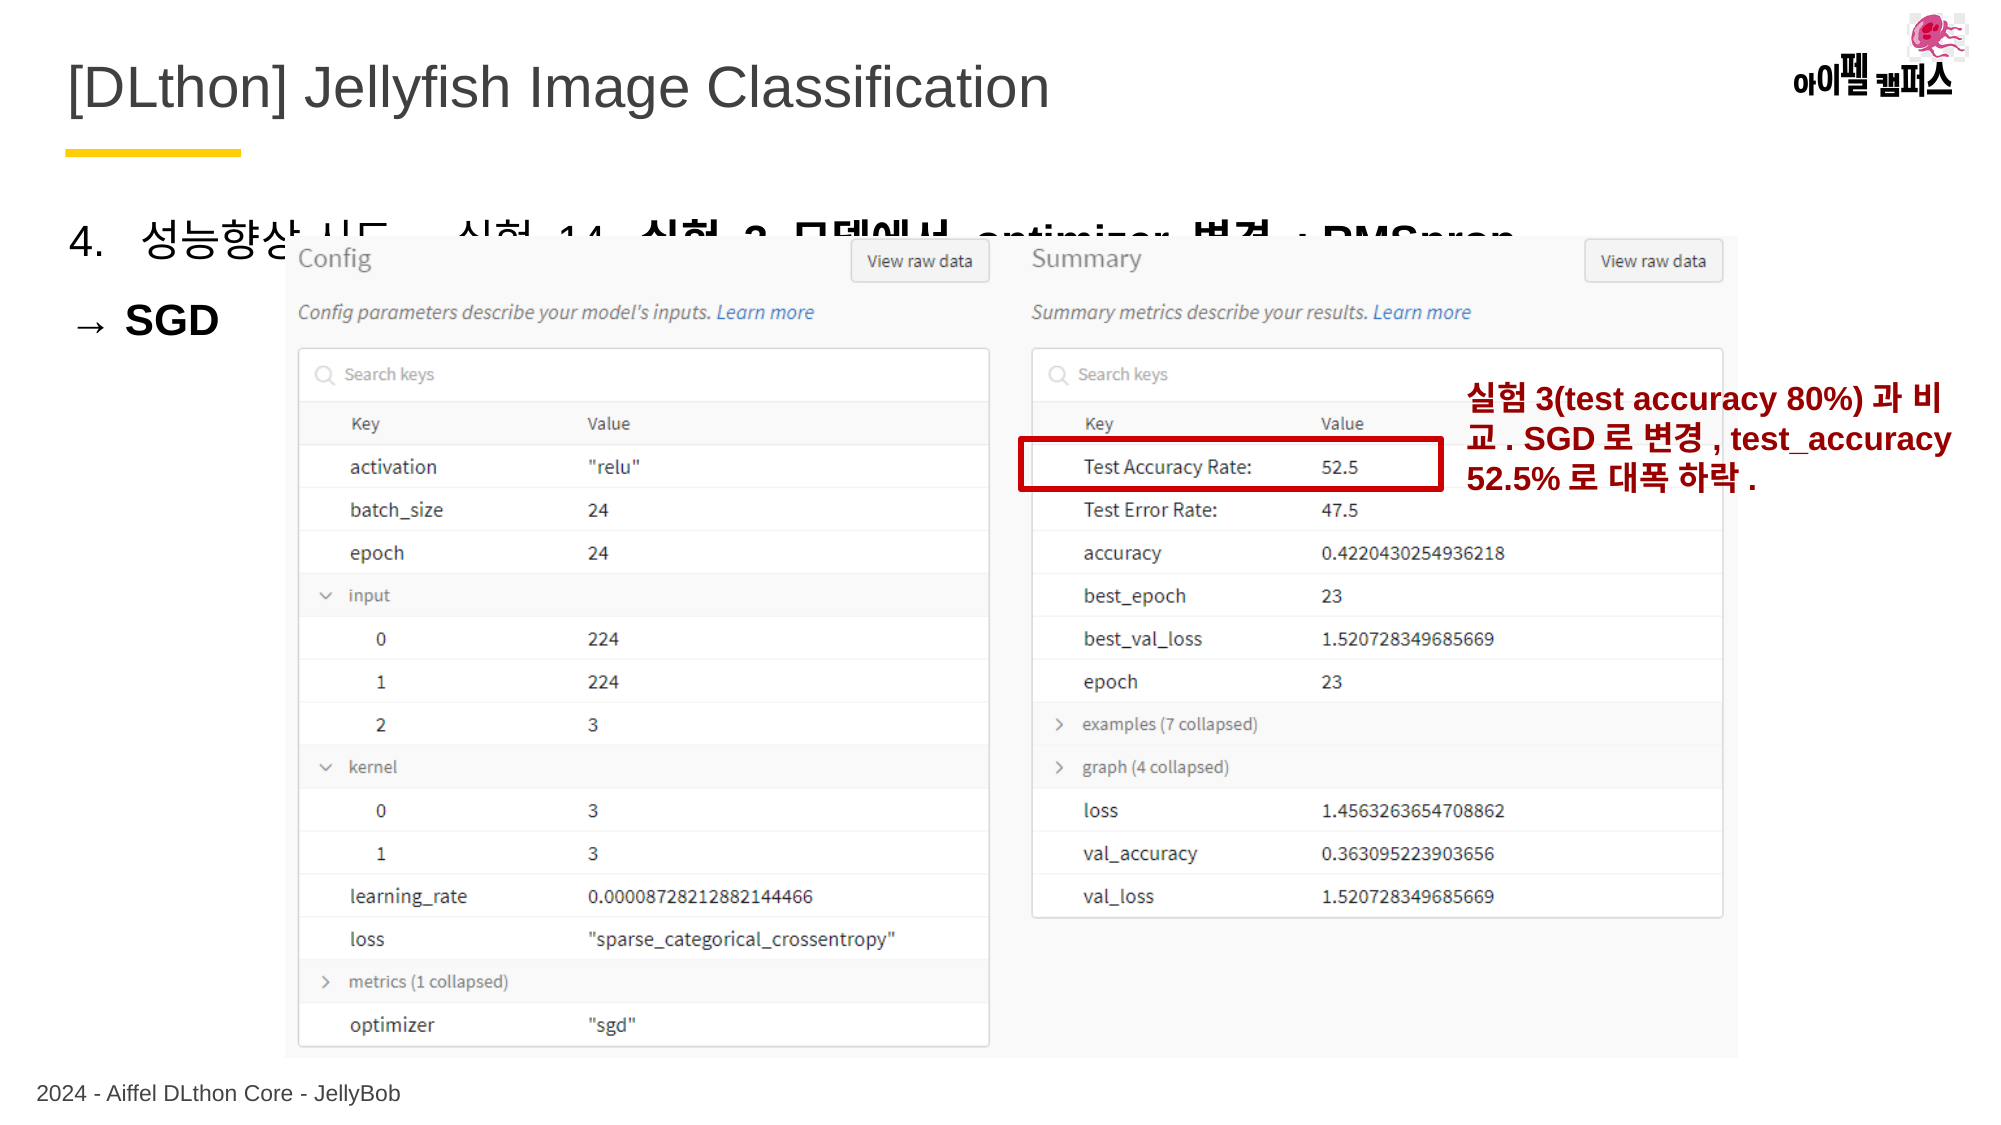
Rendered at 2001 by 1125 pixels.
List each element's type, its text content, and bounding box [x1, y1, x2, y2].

picture [1794, 13, 1969, 98]
text_box 2024 - Aiffel DLthon Core - JellyBob [28, 1057, 582, 1114]
title [DLthon] Jellyfish Image Classification [60, 49, 1795, 167]
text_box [285, 235, 2000, 1058]
text_box 4. 성능향상 시도 - 실험 14. 실험 3 모델에서 optimizer 변경 : RMSprop → SGD [63, 180, 1563, 350]
